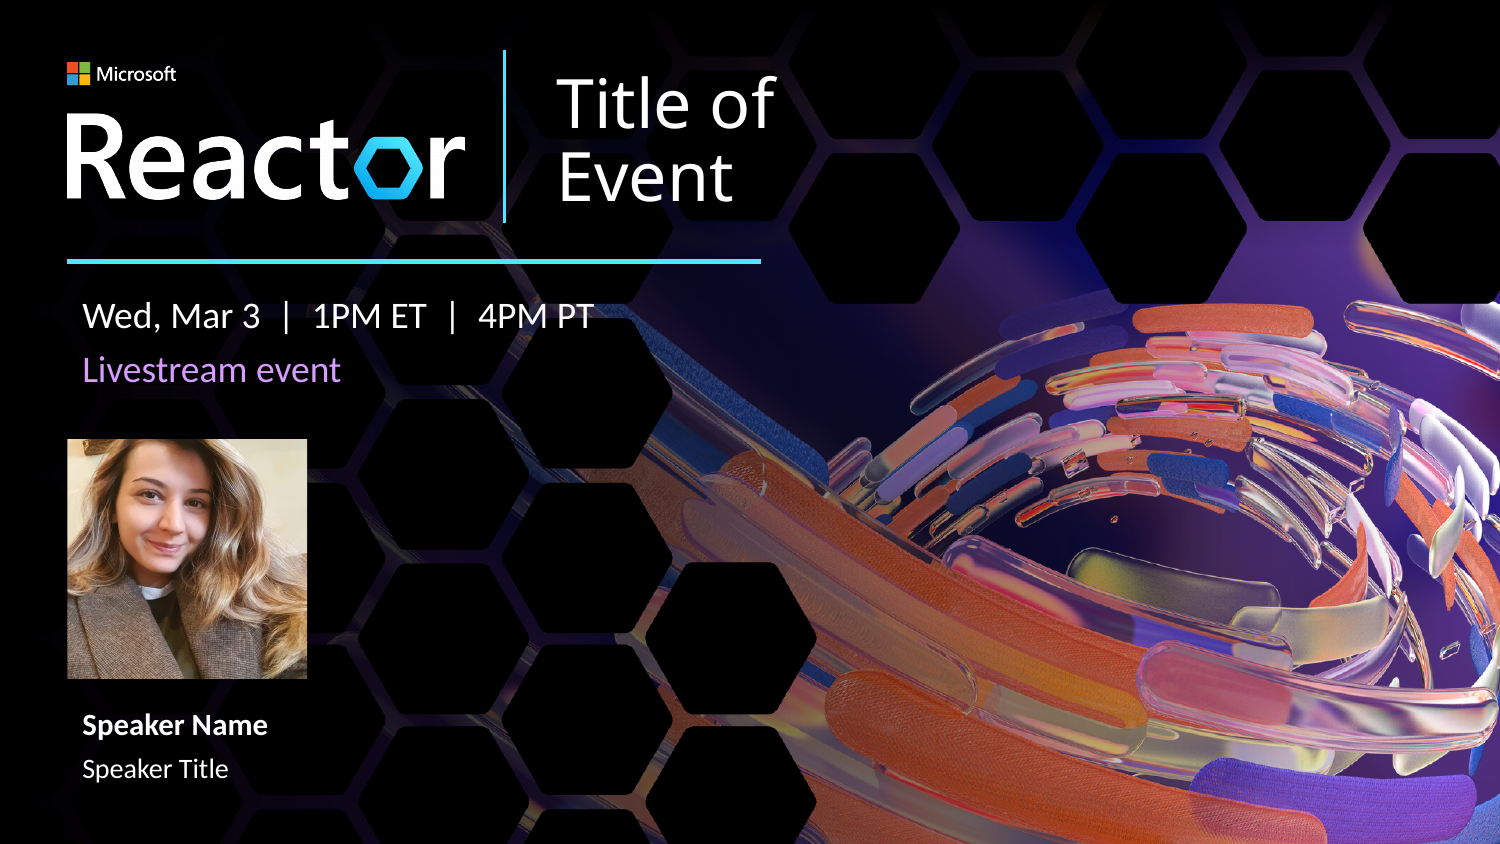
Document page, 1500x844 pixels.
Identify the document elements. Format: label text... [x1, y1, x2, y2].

picture [0, 47, 1500, 844]
list Wed, Mar 3 | 1PM ET | 4PM PT [67, 288, 739, 343]
list Speaker Title [67, 746, 408, 795]
list Speaker Name [67, 701, 408, 746]
list Livestream event [67, 343, 739, 409]
title Title of Event [541, 61, 1374, 225]
